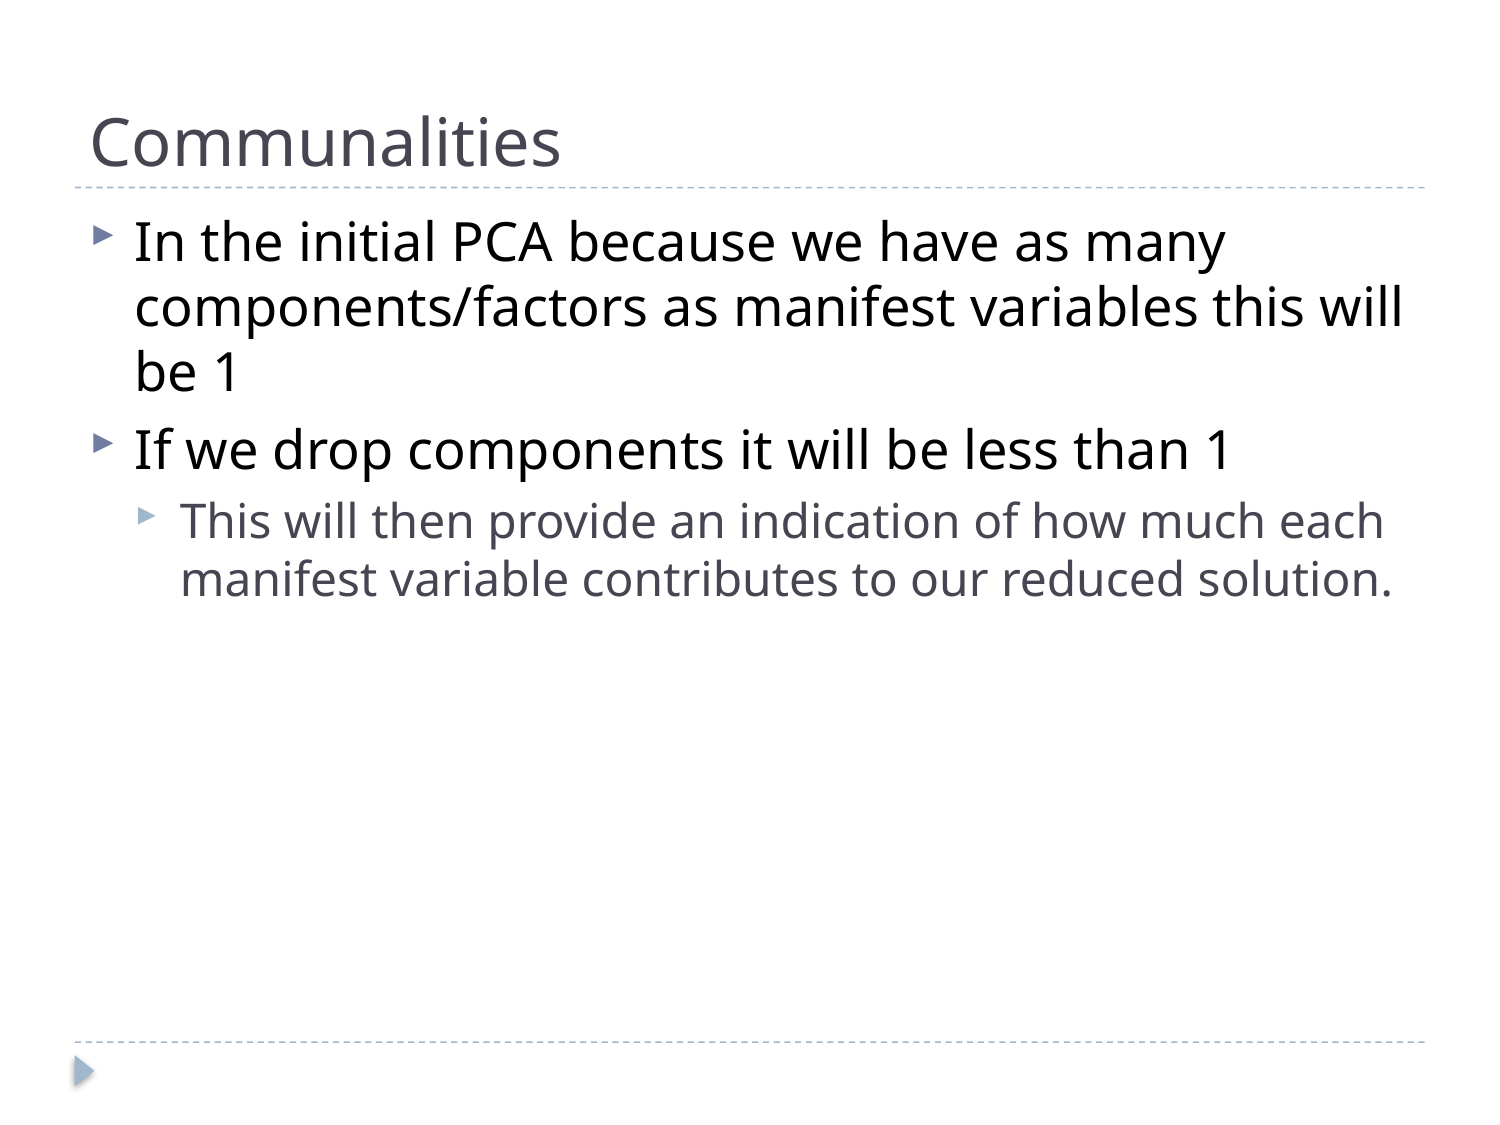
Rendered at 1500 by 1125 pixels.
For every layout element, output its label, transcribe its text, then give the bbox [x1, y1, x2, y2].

list In the initial PCA because we have as many components/factors as manifest variables this will be 1 If we drop components it will be less than 1 This will then provide an indication of how much each manifest variable contributes to our reduced solution. [75, 200, 1425, 1010]
title Communalities [75, 24, 1425, 188]
